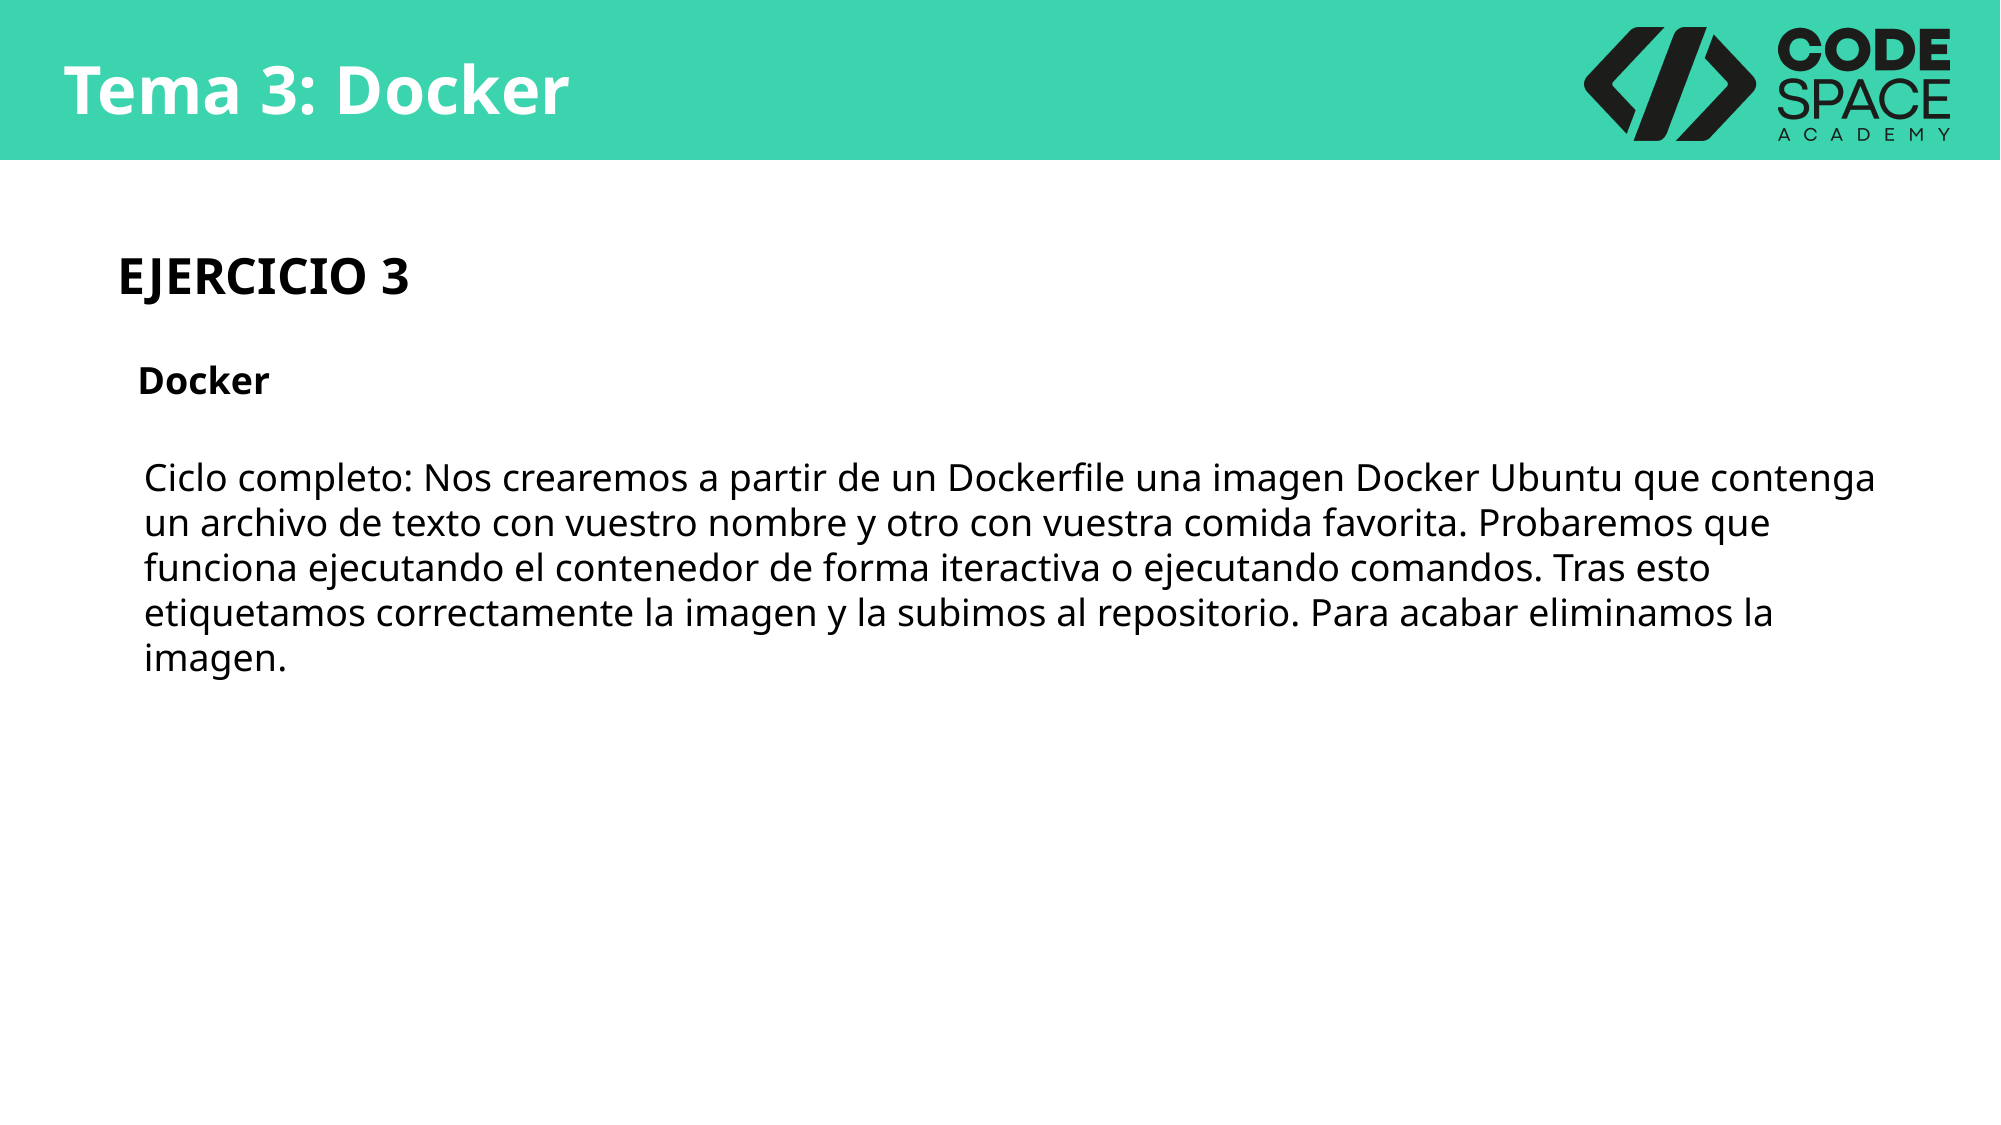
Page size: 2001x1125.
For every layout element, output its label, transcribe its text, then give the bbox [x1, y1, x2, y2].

text_box Docker [122, 349, 285, 409]
text_box Ciclo completo: Nos crearemos a partir de un Dockerfile una imagen Docker Ubuntu que contenga un archivo de texto con vuestro nombre y otro con vuestra comida favorita. Probaremos que funciona ejecutando el contenedor de forma iteractiva o ejecutando comandos. Tras esto etiquetamos correctamente la imagen y la subimos al repositorio. Para acabar eliminamos la imagen. [129, 446, 1930, 687]
text_box EJERCICIO 3 [102, 236, 425, 312]
text_box Tema 3: Docker [43, 36, 1458, 132]
picture [1584, 27, 1950, 141]
text_box [0, 0, 2000, 160]
